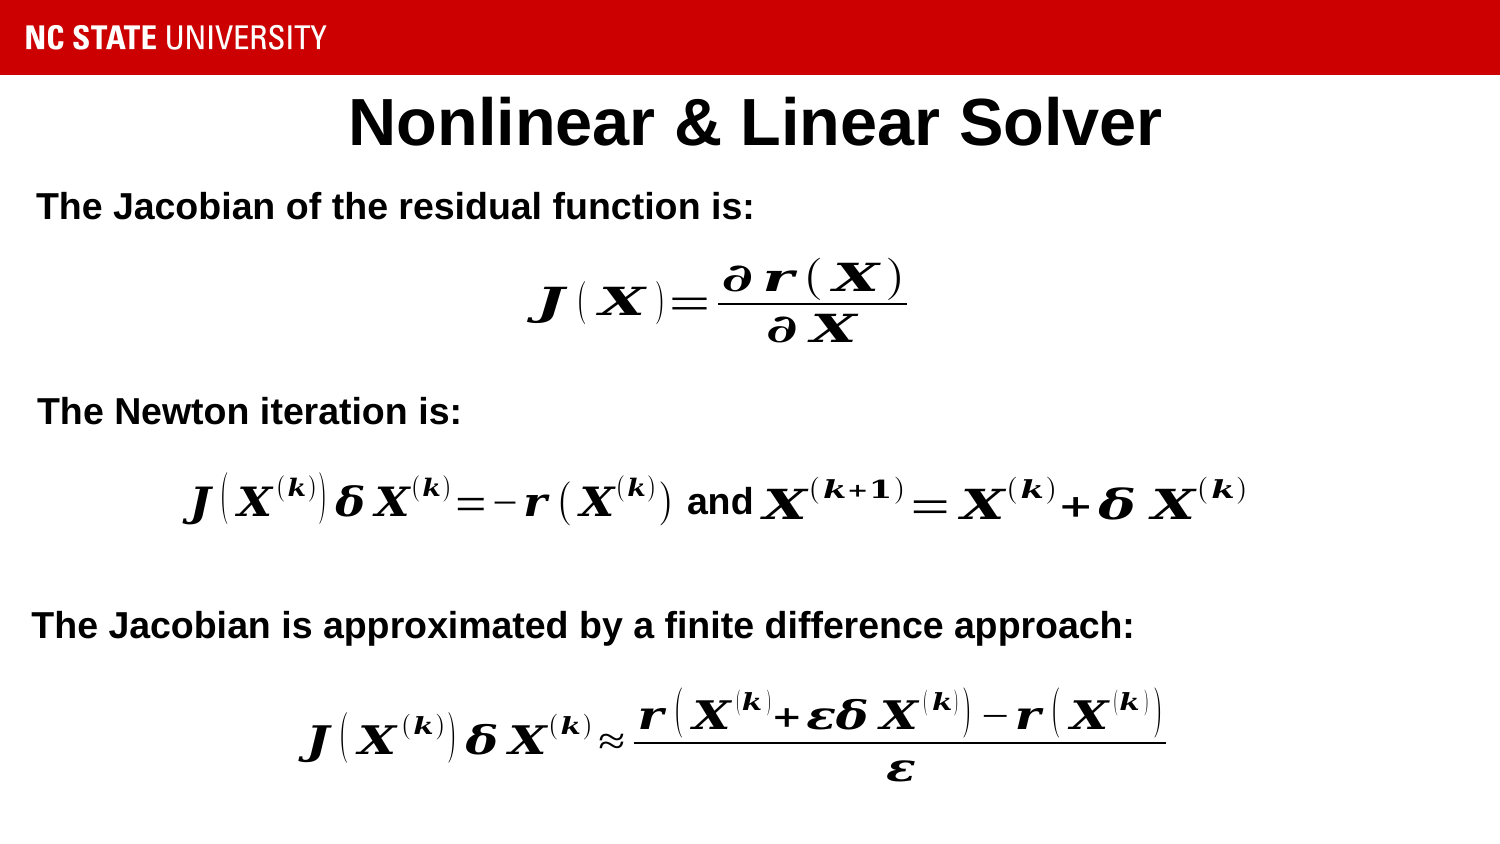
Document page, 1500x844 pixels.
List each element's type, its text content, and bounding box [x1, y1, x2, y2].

text_box The Jacobian of the residual function is: [0, 174, 792, 235]
text_box and [642, 469, 799, 530]
picture [0, 0, 1500, 75]
text_box The Jacobian is approximated by a finite difference approach: [0, 594, 1168, 654]
text_box The Newton iteration is: [0, 379, 525, 439]
title Nonlinear & Linear Solver [115, 82, 1397, 156]
